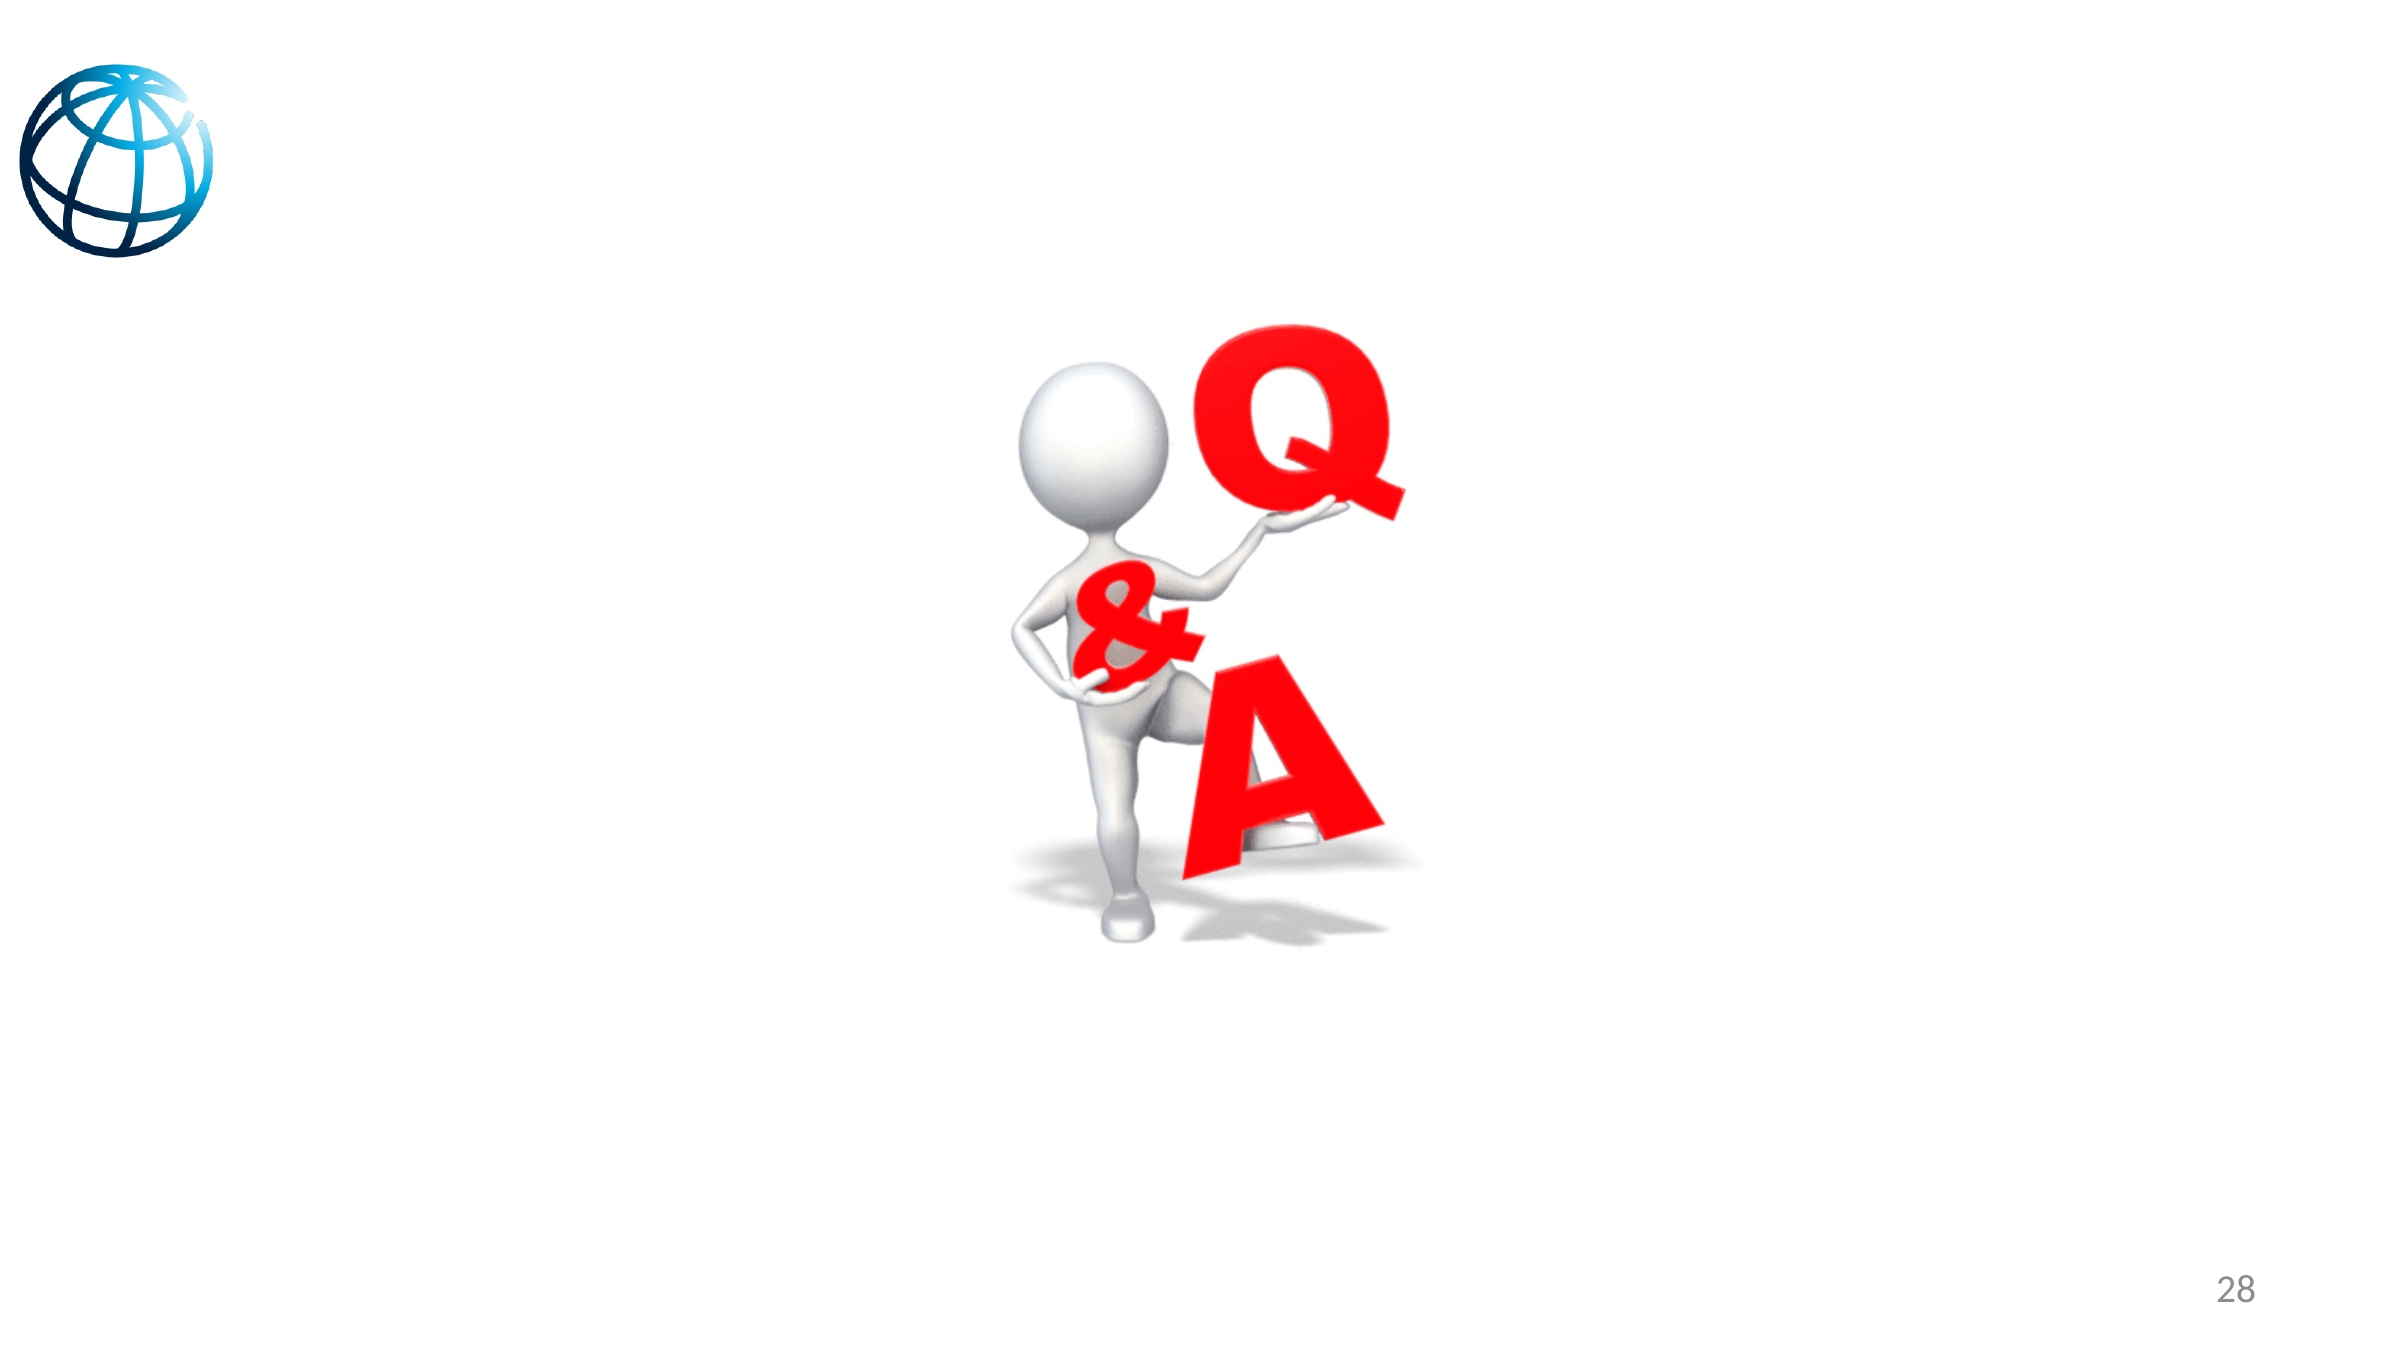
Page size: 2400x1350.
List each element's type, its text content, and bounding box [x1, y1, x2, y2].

picture [973, 284, 1427, 1066]
picture [16, 62, 228, 259]
slide_number 28 [1719, 1251, 2280, 1324]
